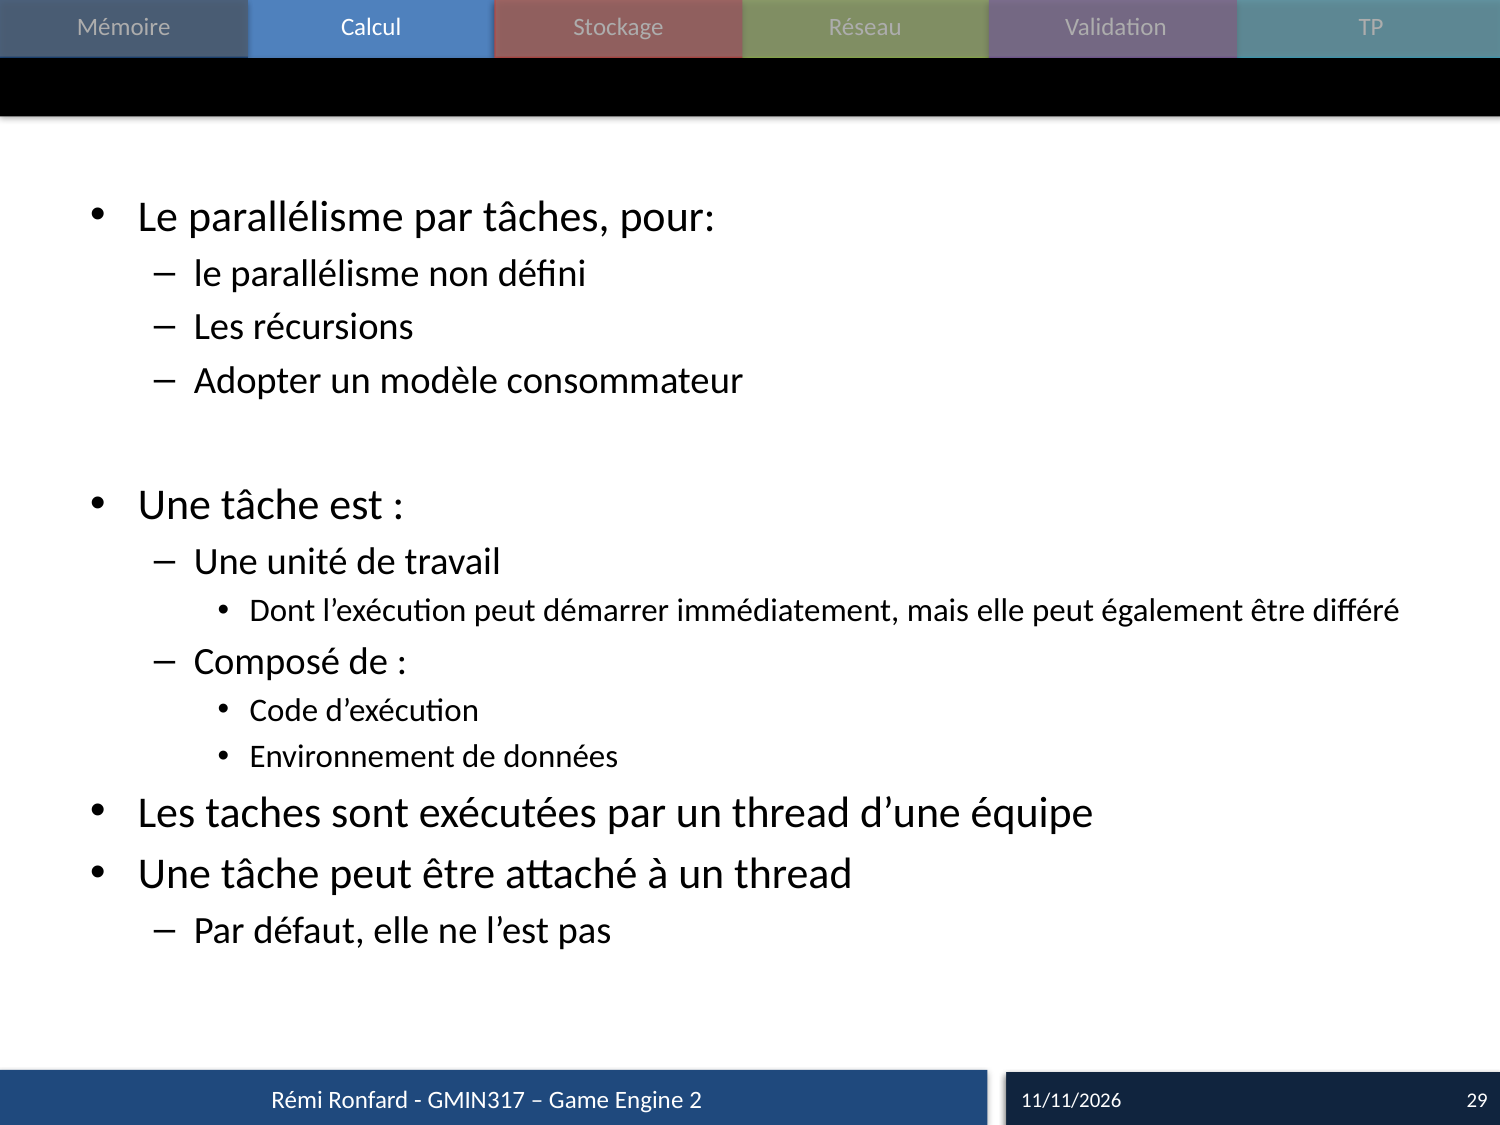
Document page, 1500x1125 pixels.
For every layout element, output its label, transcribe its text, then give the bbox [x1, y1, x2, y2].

footer Rémi Ronfard - GMIN317 – Game Engine 2 [0, 1069, 988, 1125]
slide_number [1006, 1070, 1153, 1125]
slide_number 29 [1153, 1071, 1500, 1125]
list Le parallélisme par tâches, pour: le parallélisme non défini Les récursions Adopter un modèle consommateur Une tâche est : Une unité de travail Dont l’exécution peut démarrer immédiatement, mais elle peut également être différé Composé de : Code d’exécution Environnement de données Les taches sont exécutées par un thread d’une équipe Une tâche peut être attaché à un thread Par défaut, elle ne l’est pas [75, 179, 1425, 1005]
